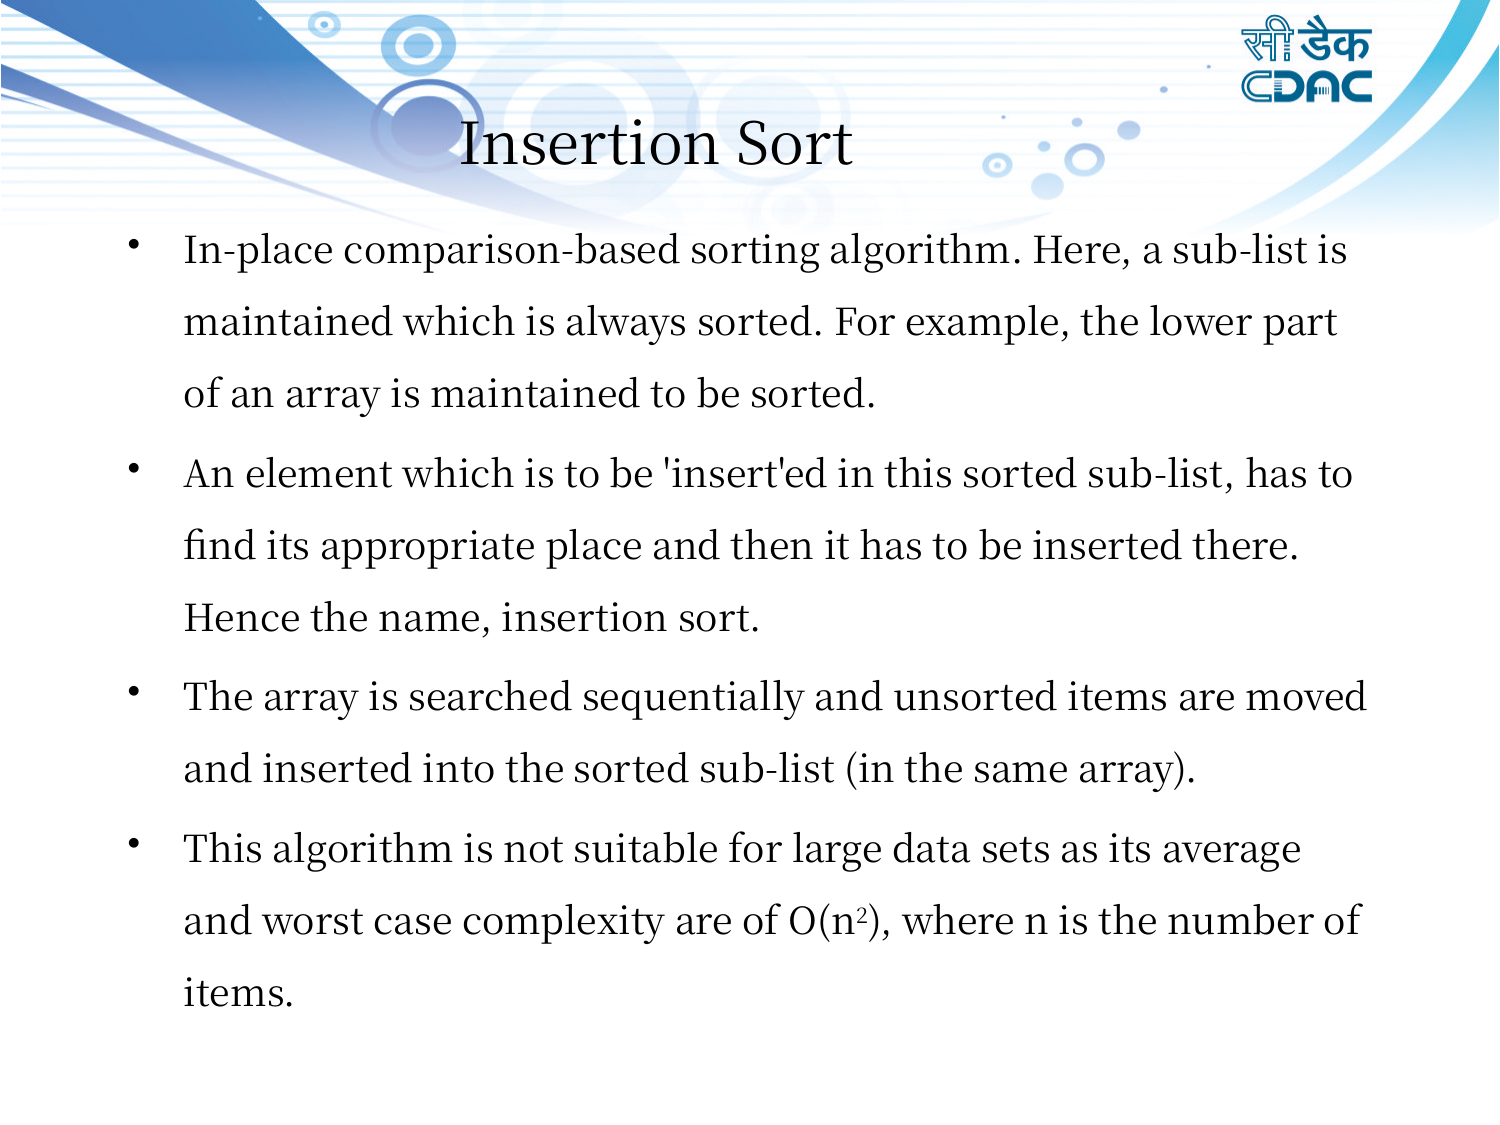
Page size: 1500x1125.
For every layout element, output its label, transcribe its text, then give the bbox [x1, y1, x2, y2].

list In-place comparison-based sorting algorithm. Here, a sub-list is maintained which is always sorted. For example, the lower part of an array is maintained to be sorted. An element which is to be 'insert'ed in this sorted sub-list, has to find its appropriate place and then it has to be inserted there. Hence the name, insertion sort. The array is searched sequentially and unsorted items are moved and inserted into the sorted sub-list (in the same array). This algorithm is not suitable for large data sets as its average and worst case complexity are of Ο(n2), where n is the number of items. [112, 191, 1388, 1051]
title Insertion Sort [90, 47, 1222, 235]
picture [1, 0, 1499, 335]
